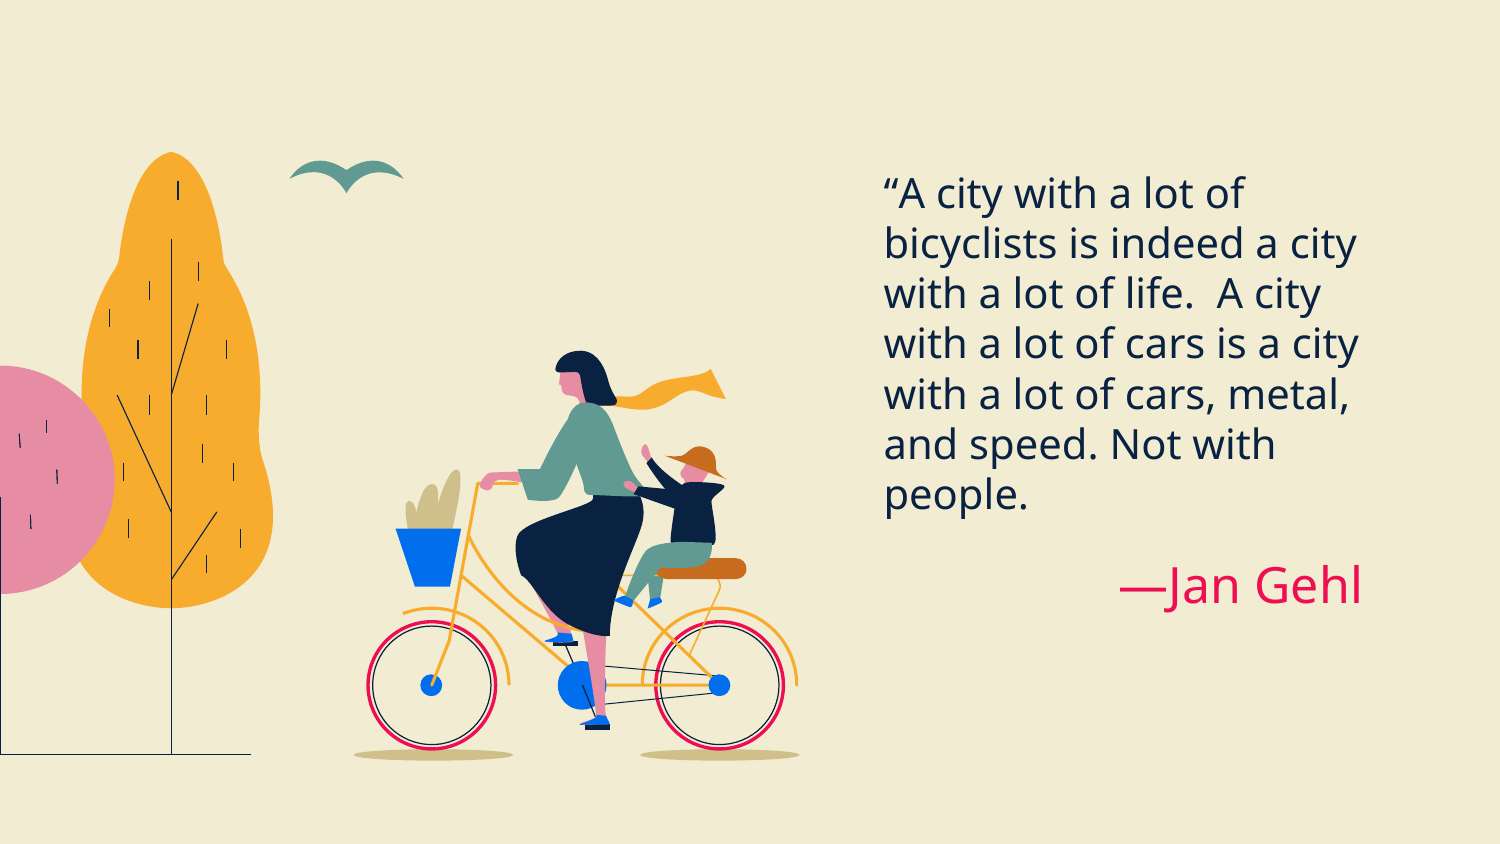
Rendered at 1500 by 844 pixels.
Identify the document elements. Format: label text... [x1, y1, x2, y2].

subtitle “A city with a lot of bicyclists is indeed a city with a lot of life. A city with a lot of cars is a city with a lot of cars, metal, and speed. Not with people. [868, 152, 1402, 350]
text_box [353, 350, 800, 761]
title —Jan Gehl [891, 538, 1379, 617]
